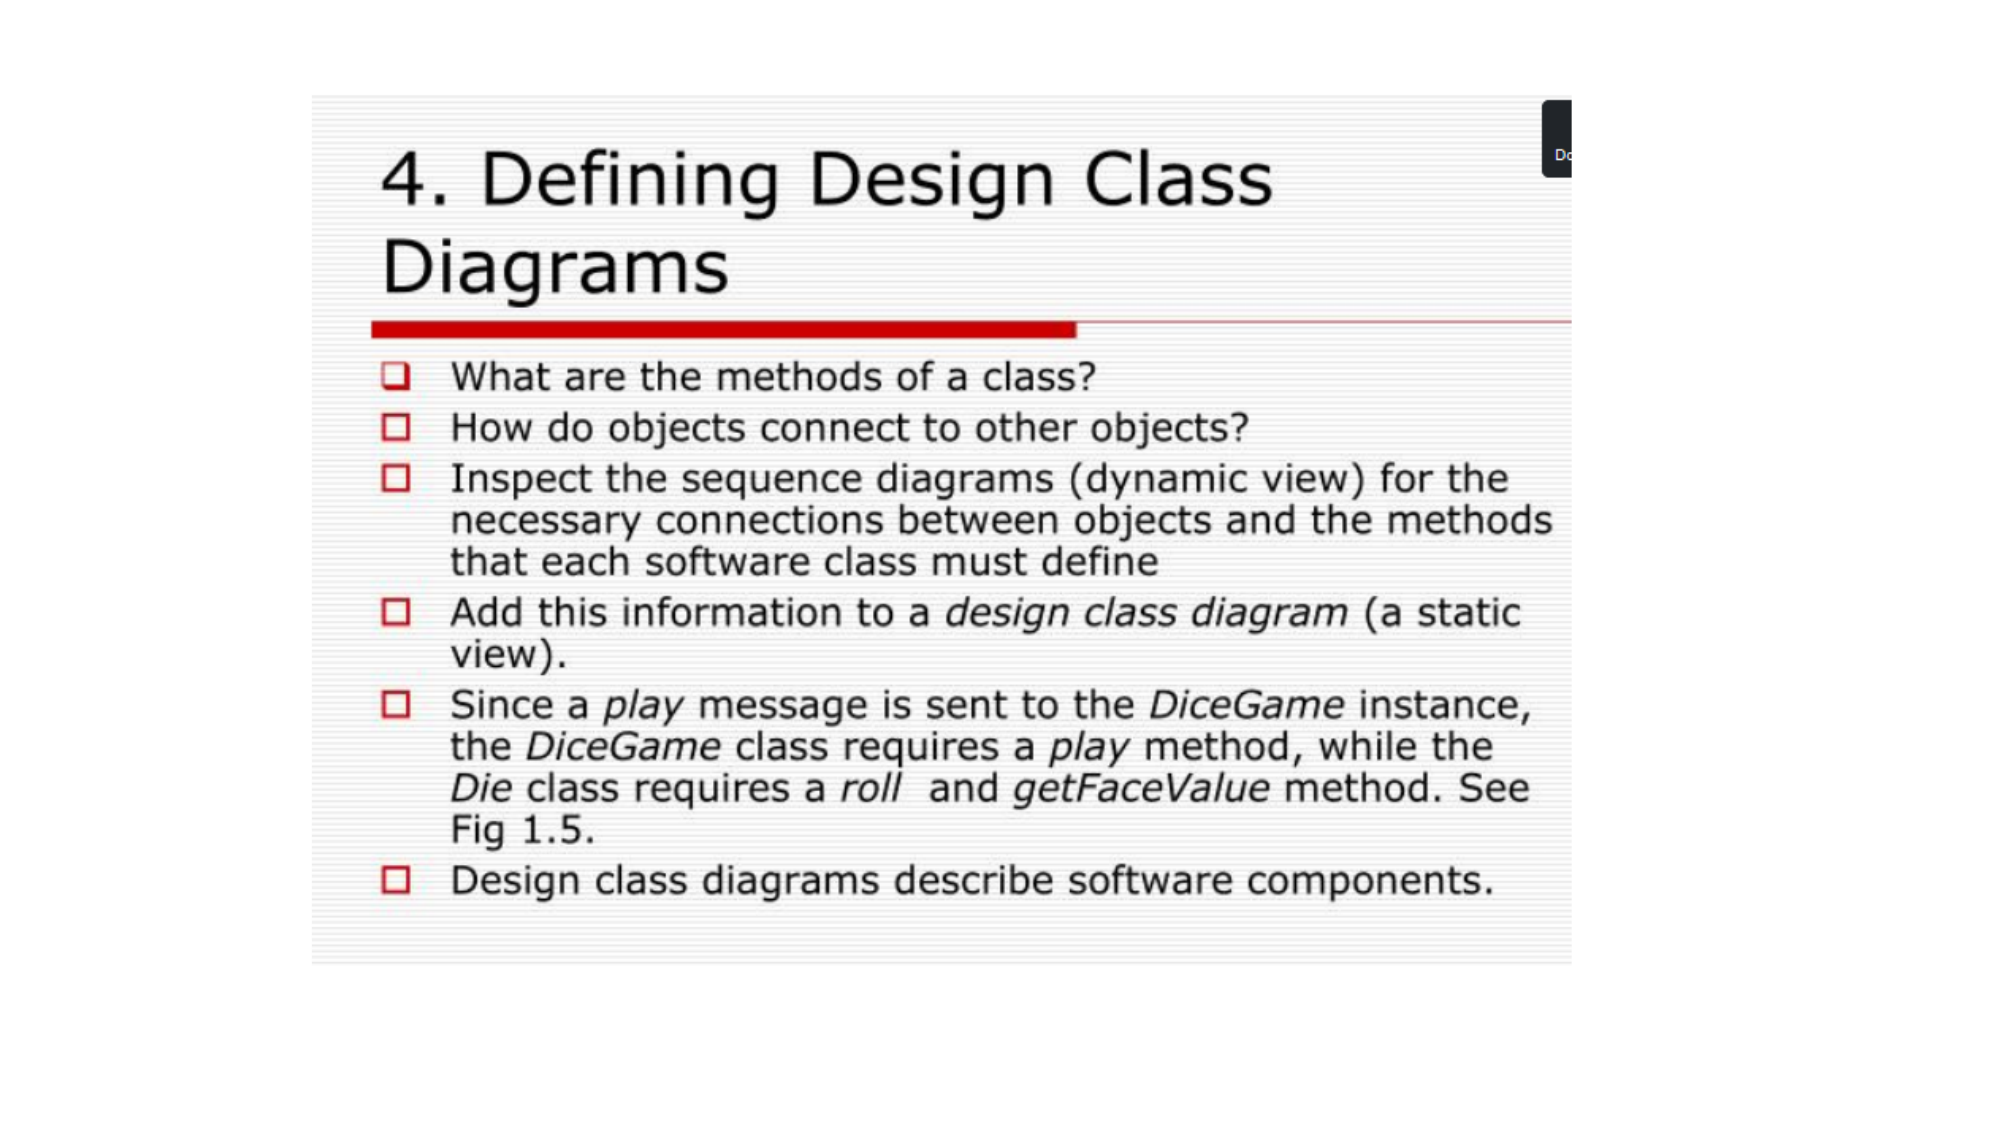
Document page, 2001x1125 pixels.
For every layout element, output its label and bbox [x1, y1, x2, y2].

list [311, 93, 1572, 966]
